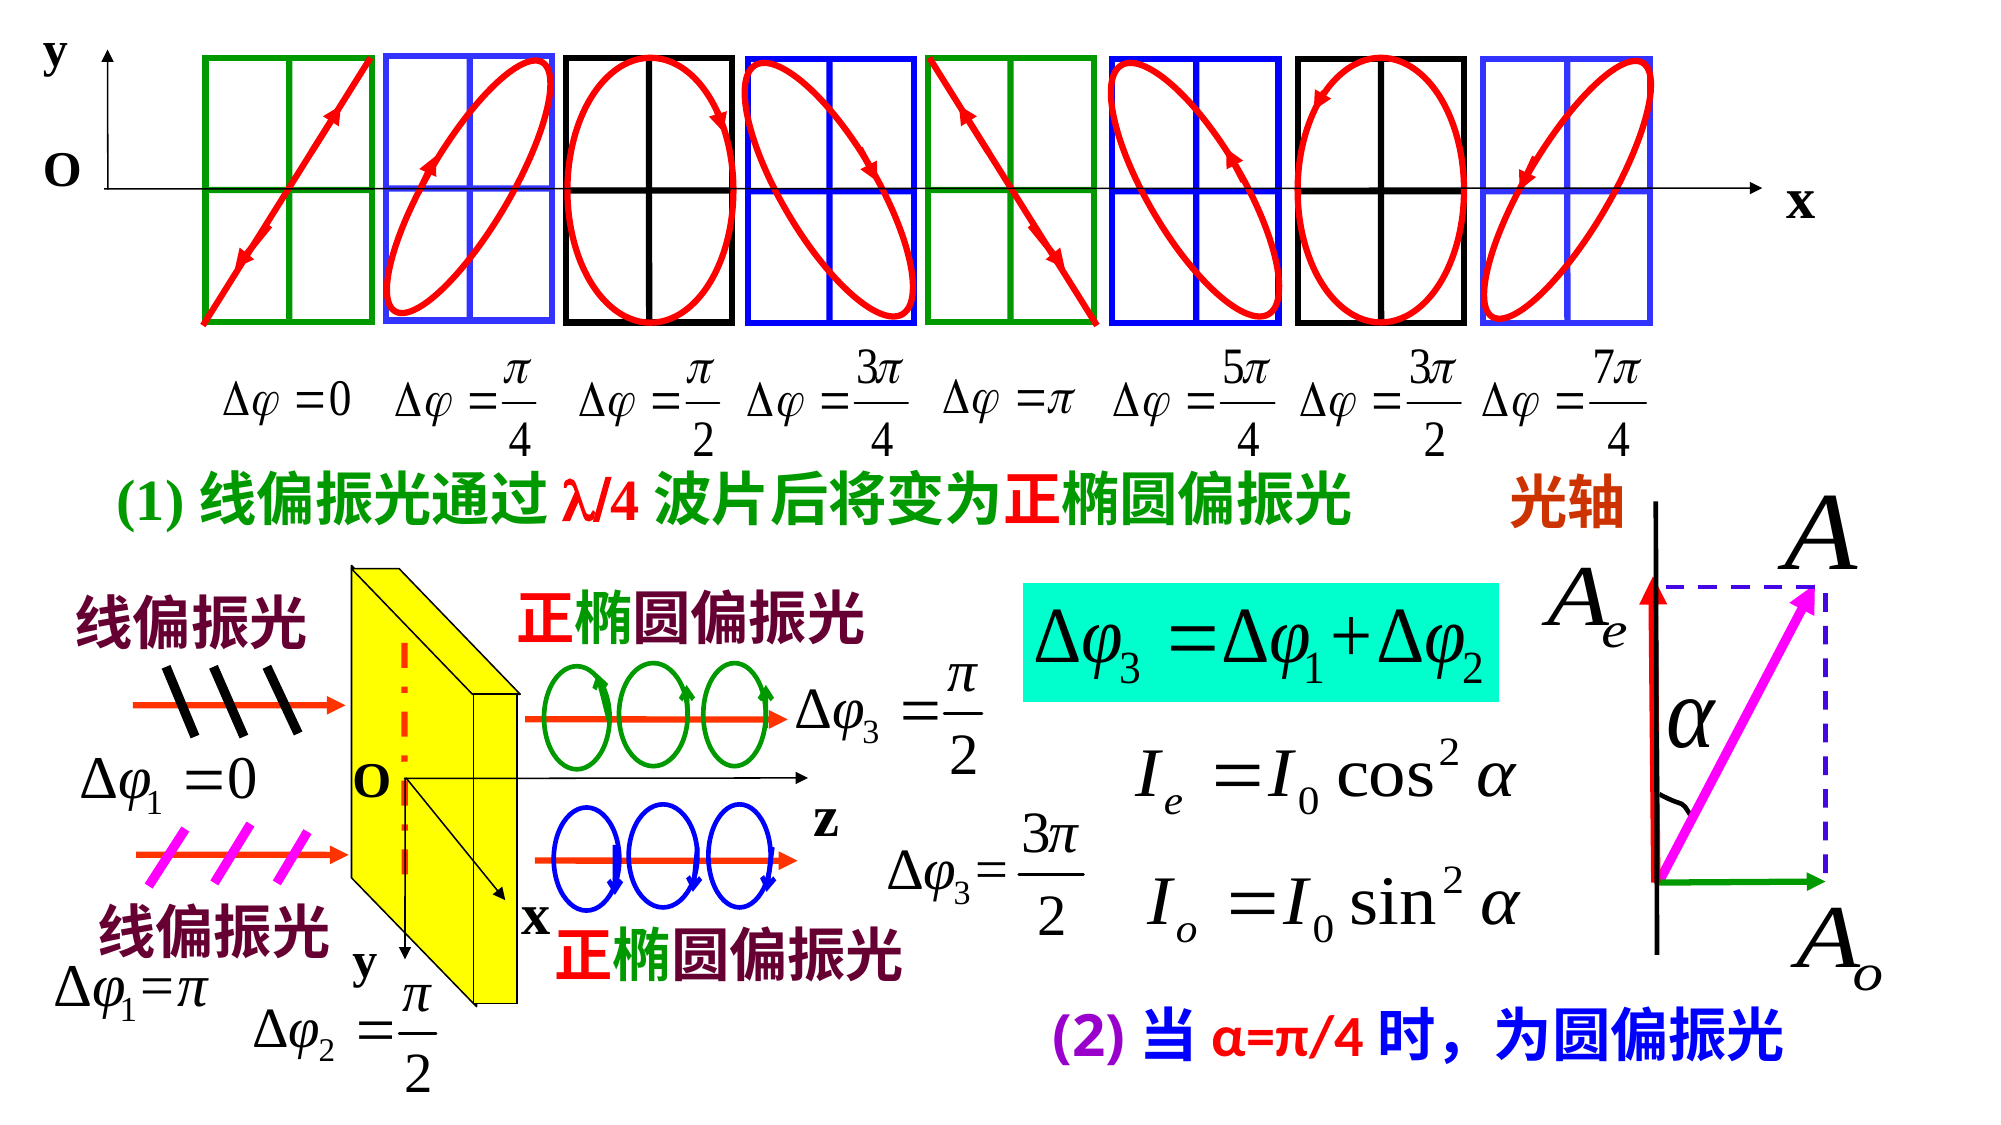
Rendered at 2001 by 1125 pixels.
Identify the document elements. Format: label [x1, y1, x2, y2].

text_box [1450, 626, 1462, 660]
text_box [1085, 627, 1096, 660]
text_box [1098, 637, 1103, 666]
text_box [1042, 634, 1047, 647]
text_box [1380, 611, 1420, 661]
text_box [1225, 611, 1265, 661]
text_box [1295, 626, 1307, 660]
text_box [1107, 626, 1119, 660]
text_box [1037, 611, 1077, 661]
text_box [28, 8, 1904, 1076]
text_box [1428, 627, 1439, 660]
text_box [1441, 637, 1446, 666]
text_box [1273, 627, 1284, 660]
text_box [1335, 618, 1367, 653]
text_box [1286, 637, 1291, 666]
text_box [1133, 848, 1533, 960]
text_box [45, 565, 1095, 1105]
text_box [1385, 634, 1390, 647]
text_box [1230, 634, 1235, 647]
text_box [1121, 721, 1534, 832]
